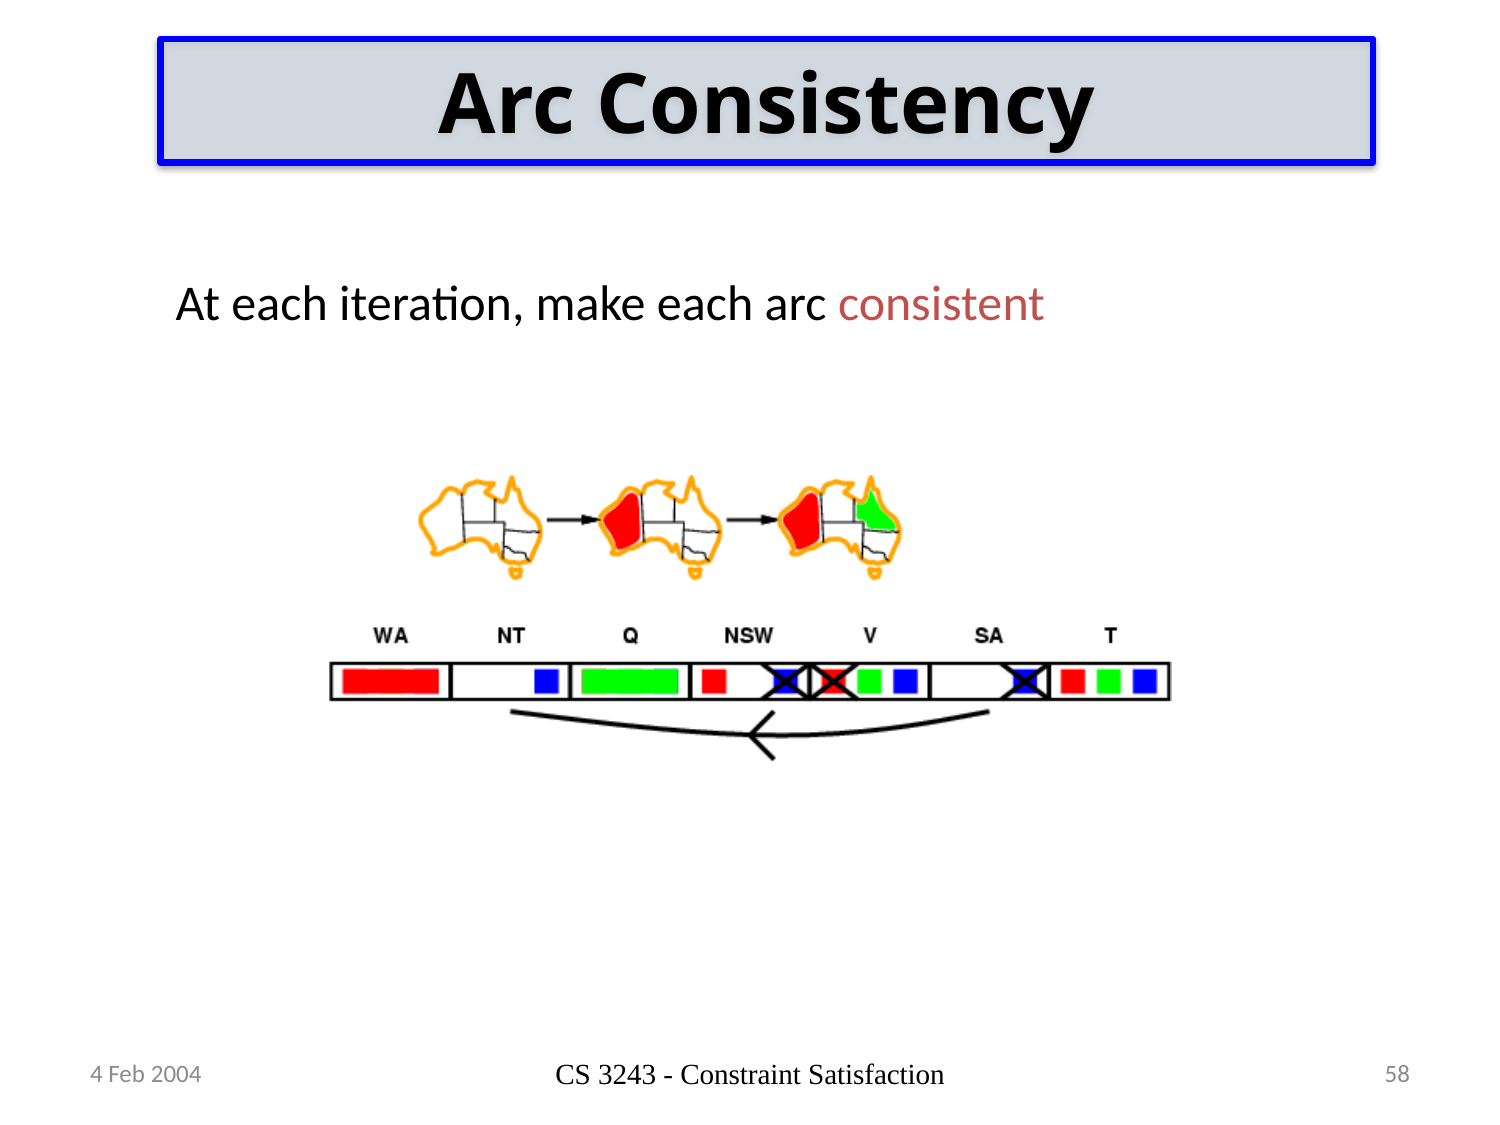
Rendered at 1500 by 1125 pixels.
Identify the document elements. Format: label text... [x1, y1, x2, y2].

slide_number 58 [1074, 1042, 1425, 1103]
picture [328, 474, 1172, 765]
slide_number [75, 1042, 425, 1103]
text_box At each iteration, make each arc consistent [160, 262, 1425, 1005]
footer CS 3243 - Constraint Satisfaction [512, 1042, 988, 1103]
text_box Arc Consistency [157, 36, 1376, 166]
